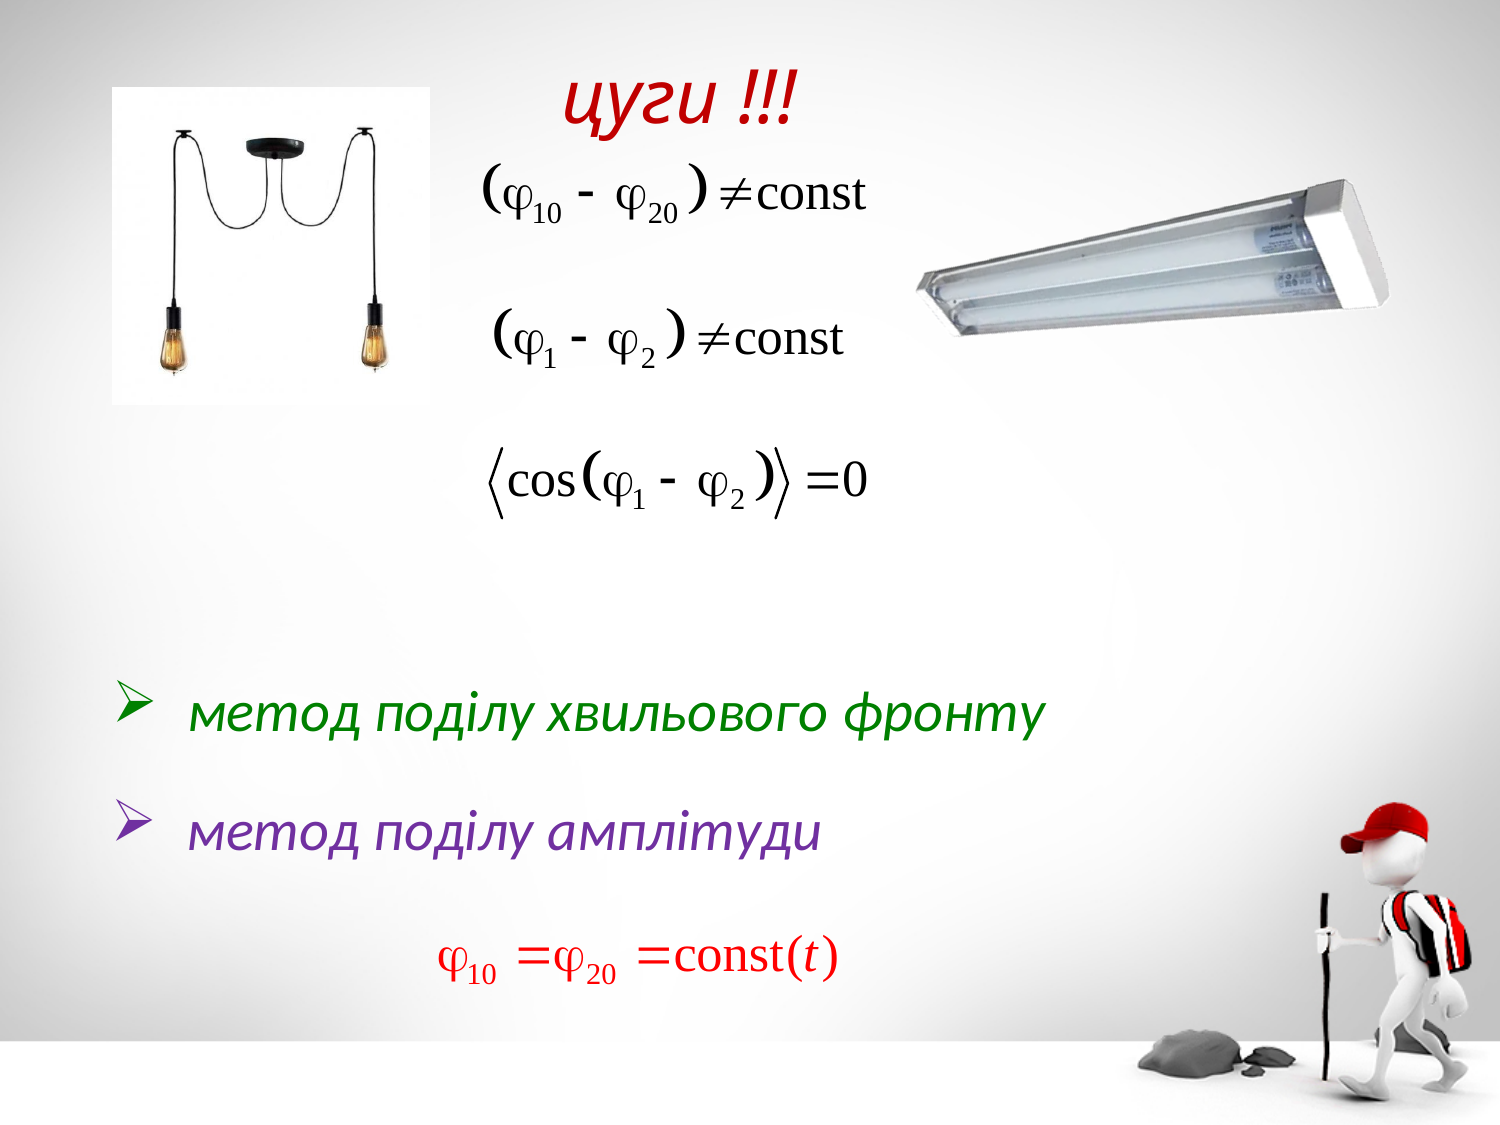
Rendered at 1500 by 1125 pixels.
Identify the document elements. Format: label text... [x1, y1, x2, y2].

text_box цуги !!! [546, 40, 813, 146]
text_box метод поділу амплітуди [97, 785, 838, 870]
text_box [474, 152, 881, 239]
text_box метод поділу хвильового фронту [97, 666, 1062, 751]
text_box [484, 297, 858, 384]
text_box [478, 434, 881, 530]
picture [0, 0, 1500, 1125]
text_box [429, 918, 850, 996]
